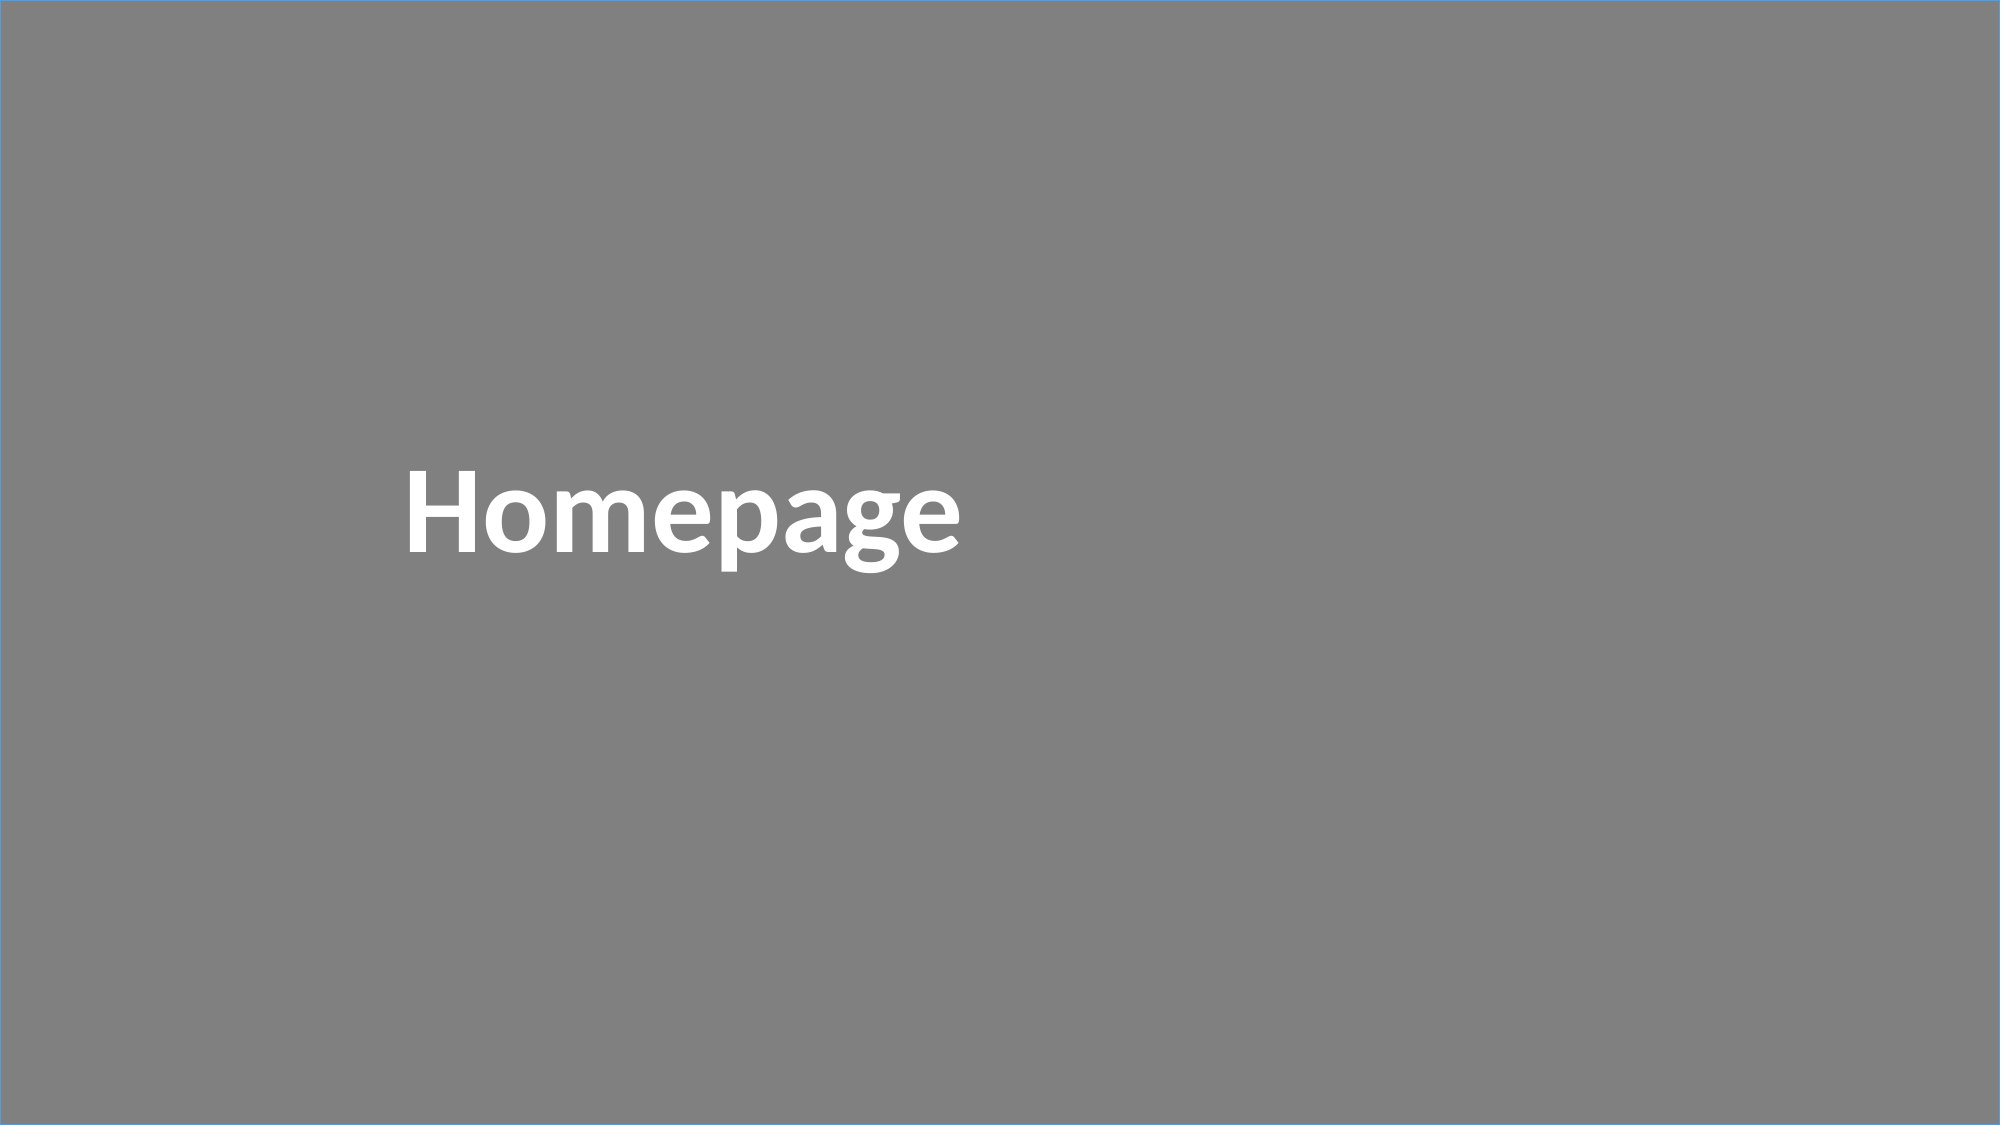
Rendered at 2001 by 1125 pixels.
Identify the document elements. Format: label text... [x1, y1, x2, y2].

text_box [0, 0, 2000, 1125]
text_box Homepage [388, 419, 1731, 585]
